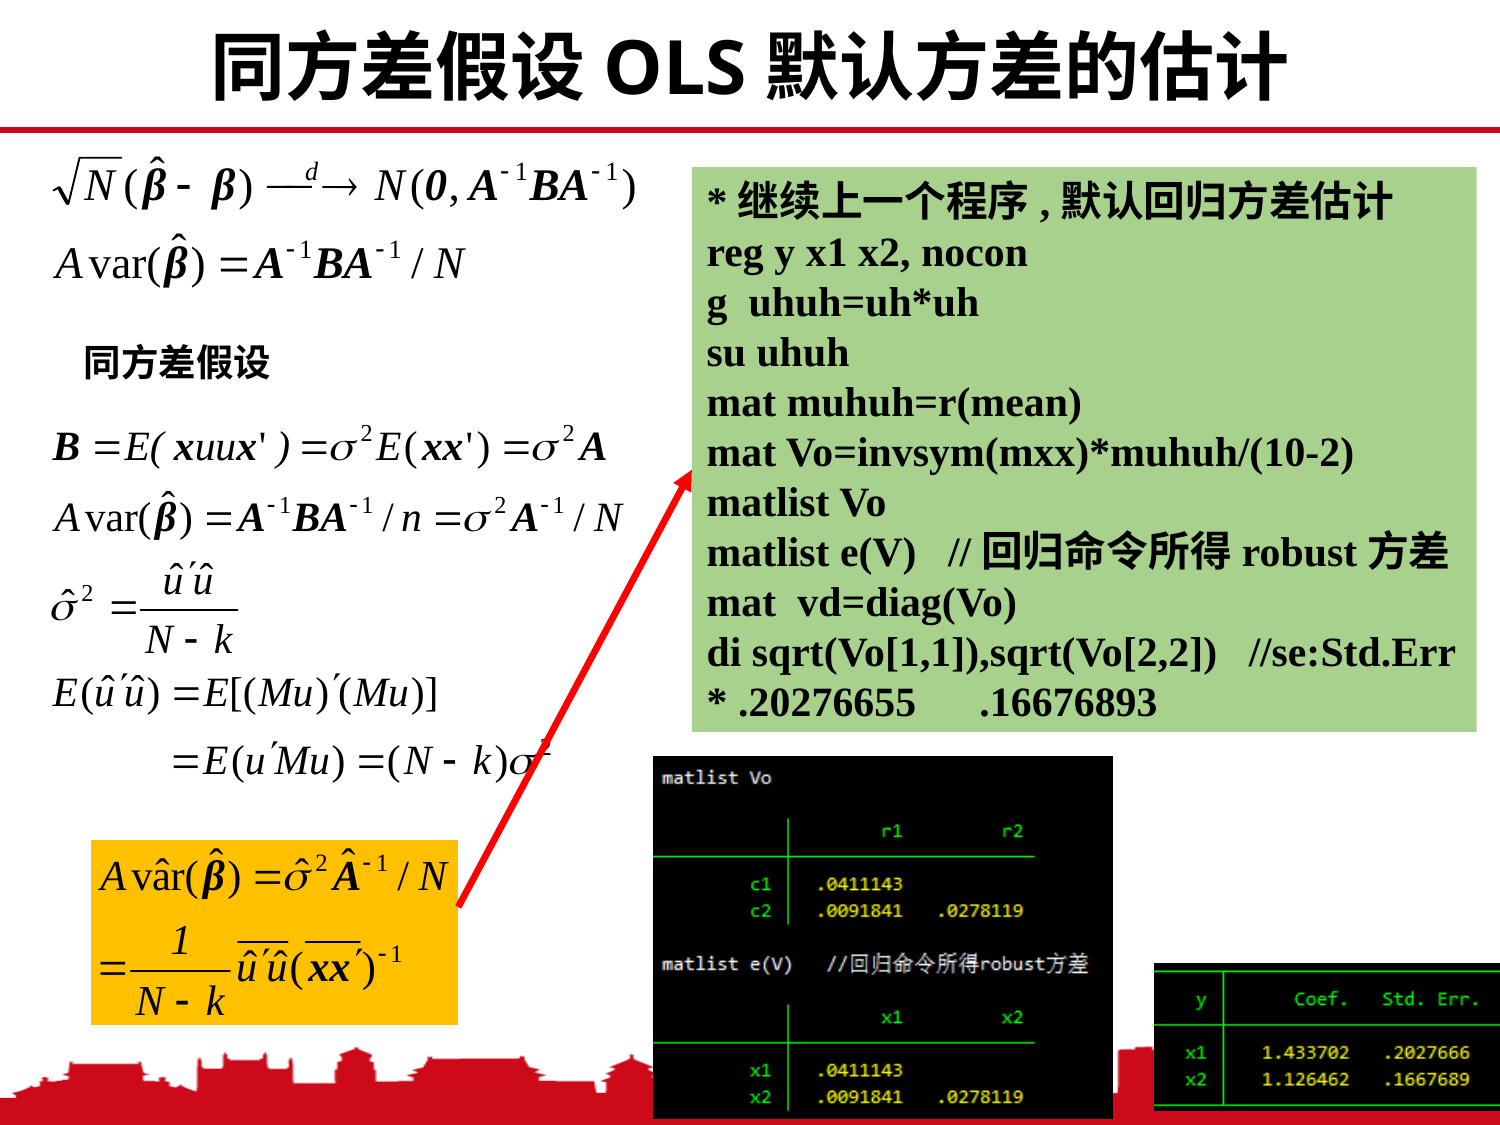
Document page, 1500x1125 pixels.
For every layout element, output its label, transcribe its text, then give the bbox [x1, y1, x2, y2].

text_box 同方差假设 [68, 331, 337, 391]
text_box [44, 146, 647, 298]
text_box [90, 839, 459, 1025]
picture [0, 756, 1500, 1125]
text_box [458, 469, 692, 907]
text_box 同方差假设OLS默认方差的估计 [45, 75, 1455, 117]
text_box *继续上一个程序,默认回归方差估计 reg y x1 x2, nocon g uhuh=uh*uh su uhuh mat muhuh=r(mean) mat Vo=invsym(mxx)*muhuh/(10-2) matlist Vo matlist e(V) //回归命令所得robust方差 mat vd=diag(Vo) di sqrt(Vo[1,1]),sqrt(Vo[2,2]) //se:Std.Err * .20276655 .16676893 [691, 167, 1477, 732]
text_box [44, 415, 634, 794]
text_box [0, 0, 1500, 75]
